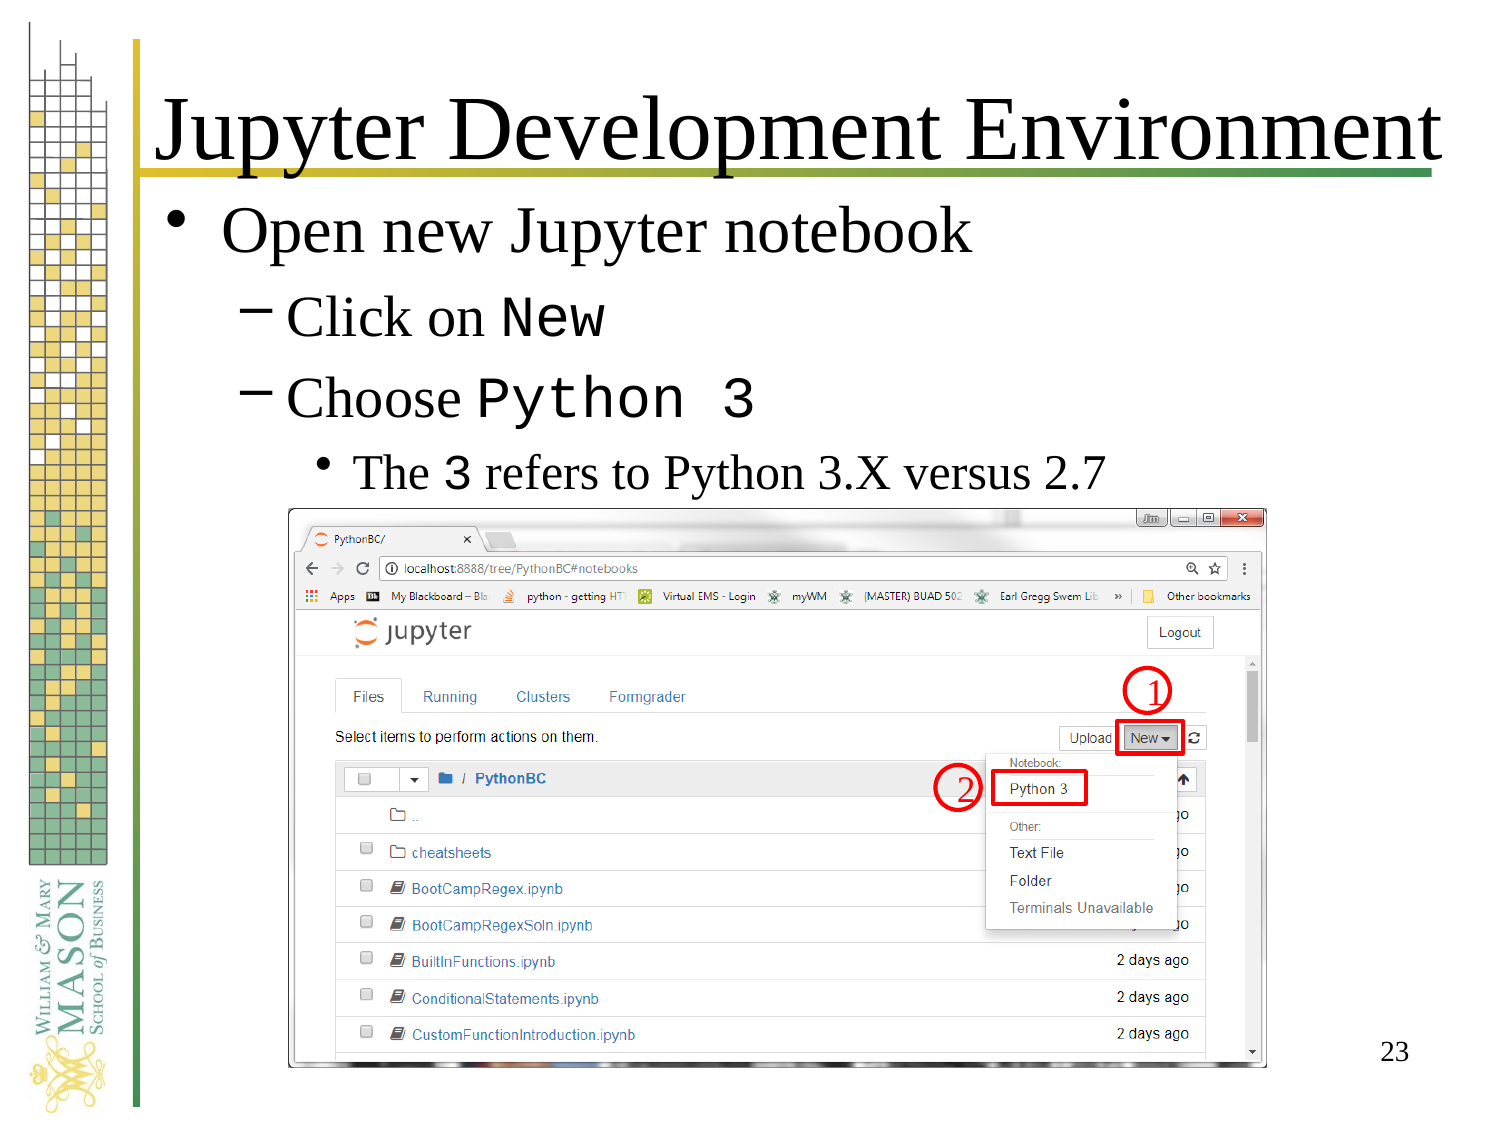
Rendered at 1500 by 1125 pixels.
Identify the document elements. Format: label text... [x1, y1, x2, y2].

list Open new Jupyter notebook Click on New Choose Python 3 The 3 refers to Python 3.X versus 2.7 [150, 178, 1425, 1005]
table_cell != [29, 879, 107, 1113]
picture [288, 508, 1268, 1069]
title Jupyter Development Environment [134, 45, 1466, 200]
slide_number 23 [1048, 1024, 1426, 1103]
